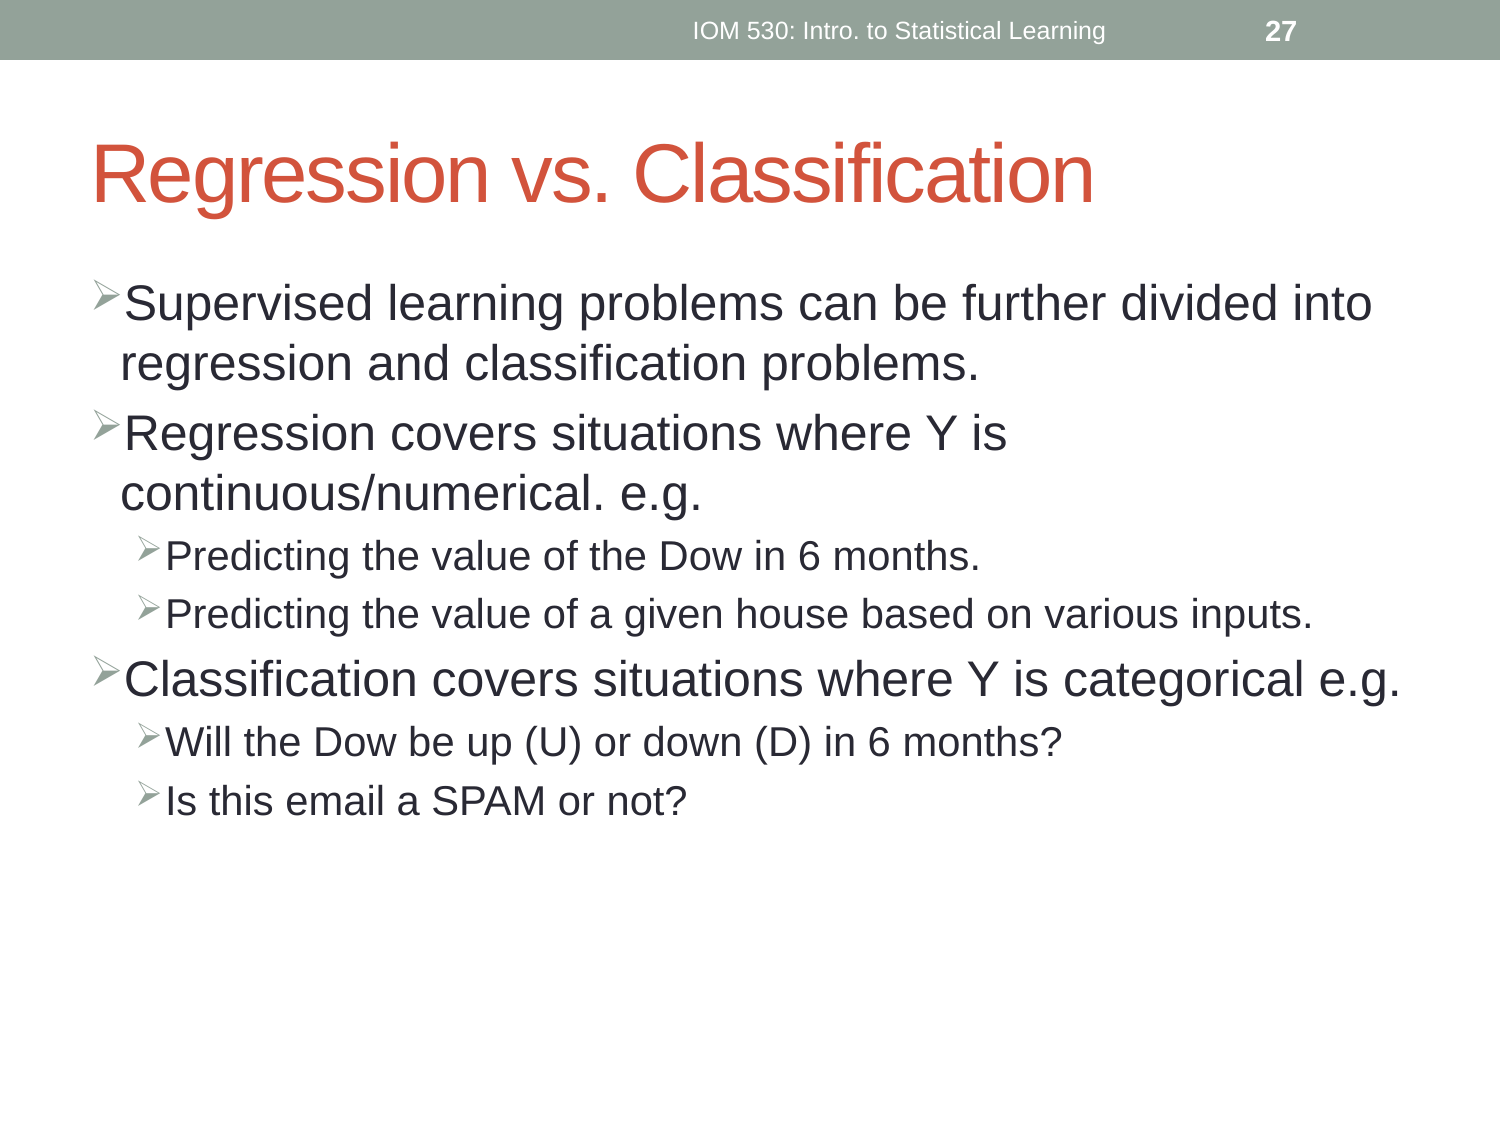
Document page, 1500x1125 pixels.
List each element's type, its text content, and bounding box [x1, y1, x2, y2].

footer IOM 530: Intro. to Statistical Learning [562, 3, 1238, 57]
title Regression vs. Classification [75, 87, 1425, 250]
slide_number 27 [1250, 3, 1425, 57]
list Supervised learning problems can be further divided into regression and classification problems. Regression covers situations where Y is continuous/numerical. e.g. Predicting the value of the Dow in 6 months. Predicting the value of a given house based on various inputs. Classification covers situations where Y is categorical e.g. Will the Dow be up (U) or down (D) in 6 months? Is this email a SPAM or not? [75, 262, 1425, 1063]
